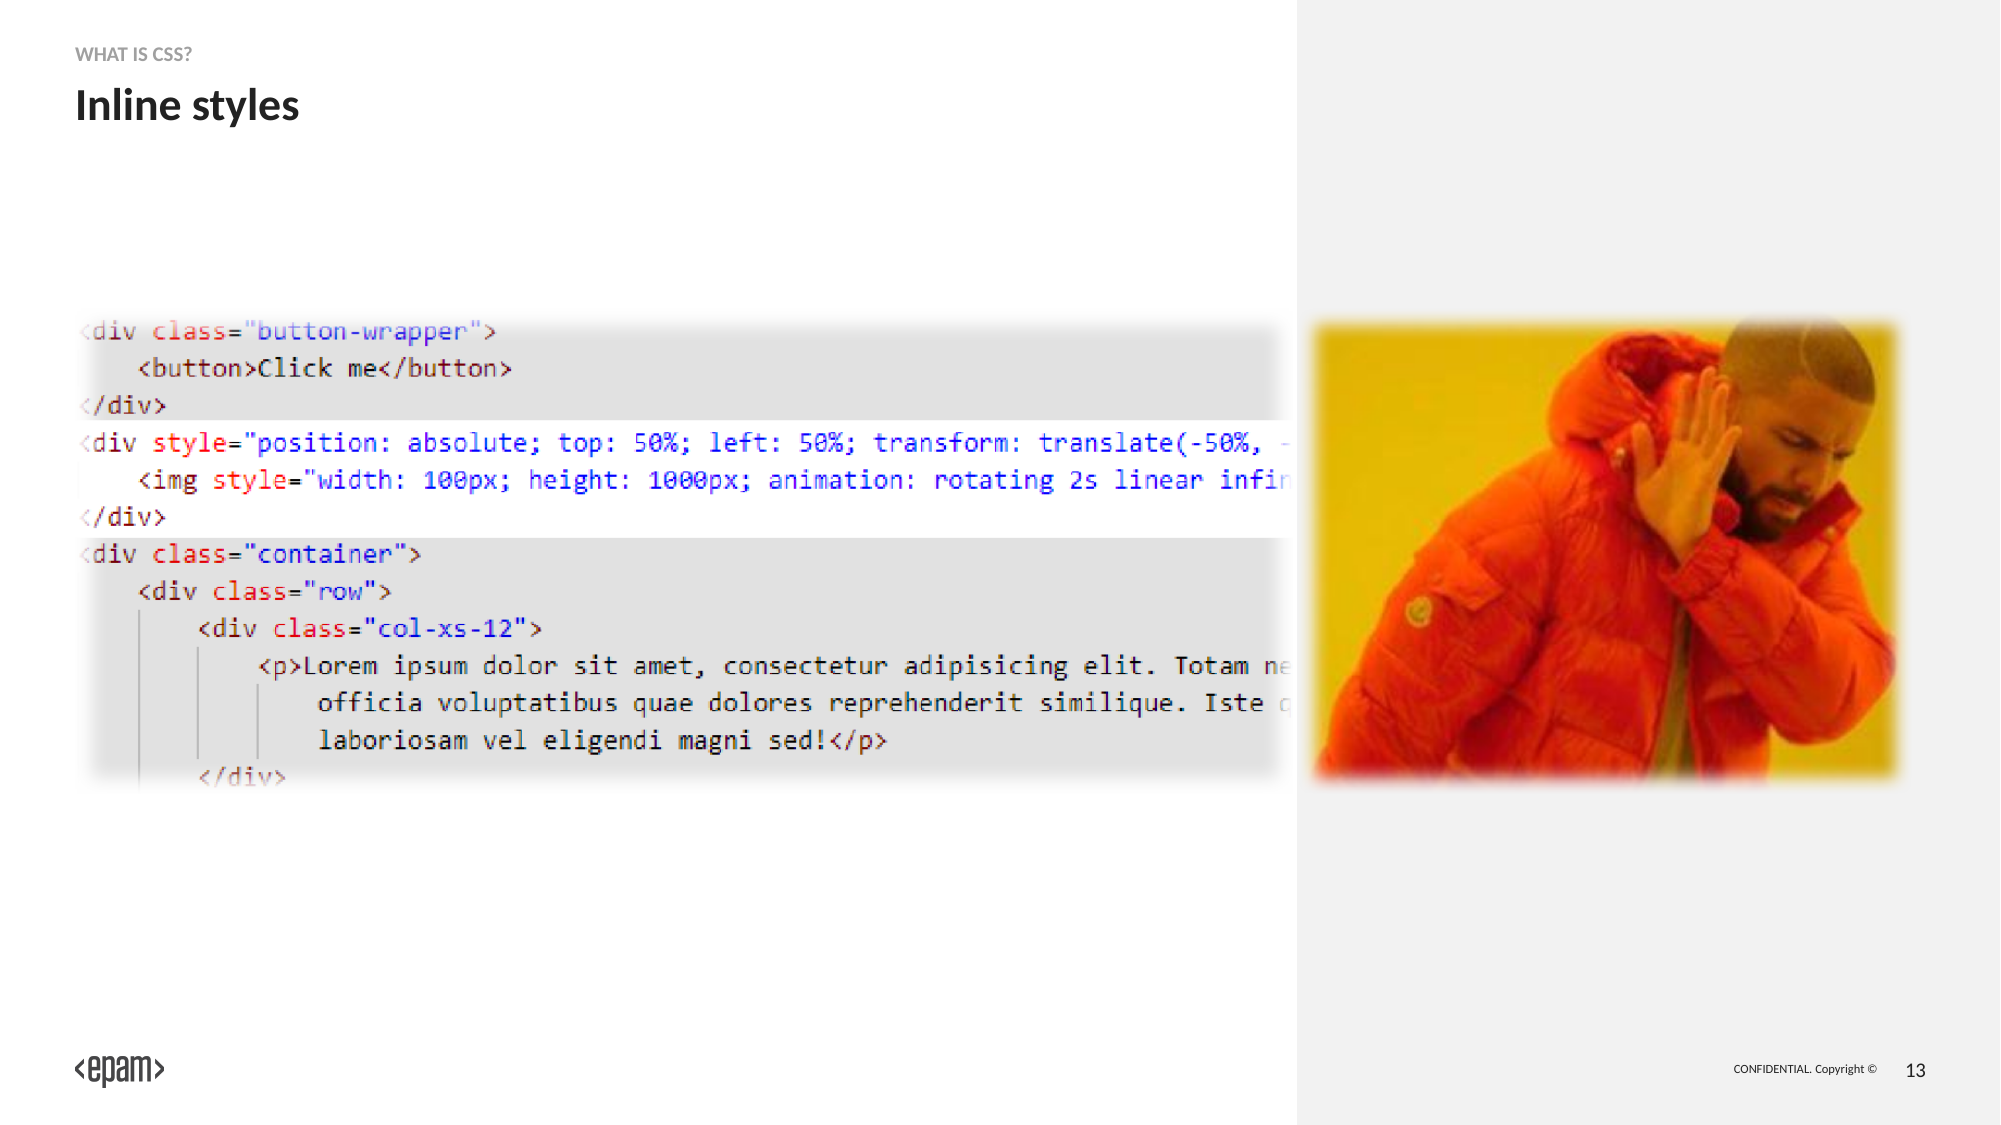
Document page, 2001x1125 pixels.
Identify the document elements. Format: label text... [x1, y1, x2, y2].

title Inline styles [75, 75, 1149, 150]
picture [1298, 308, 1912, 794]
list What is CSS? [75, 37, 668, 75]
picture [75, 1056, 164, 1088]
picture [74, 308, 1293, 794]
